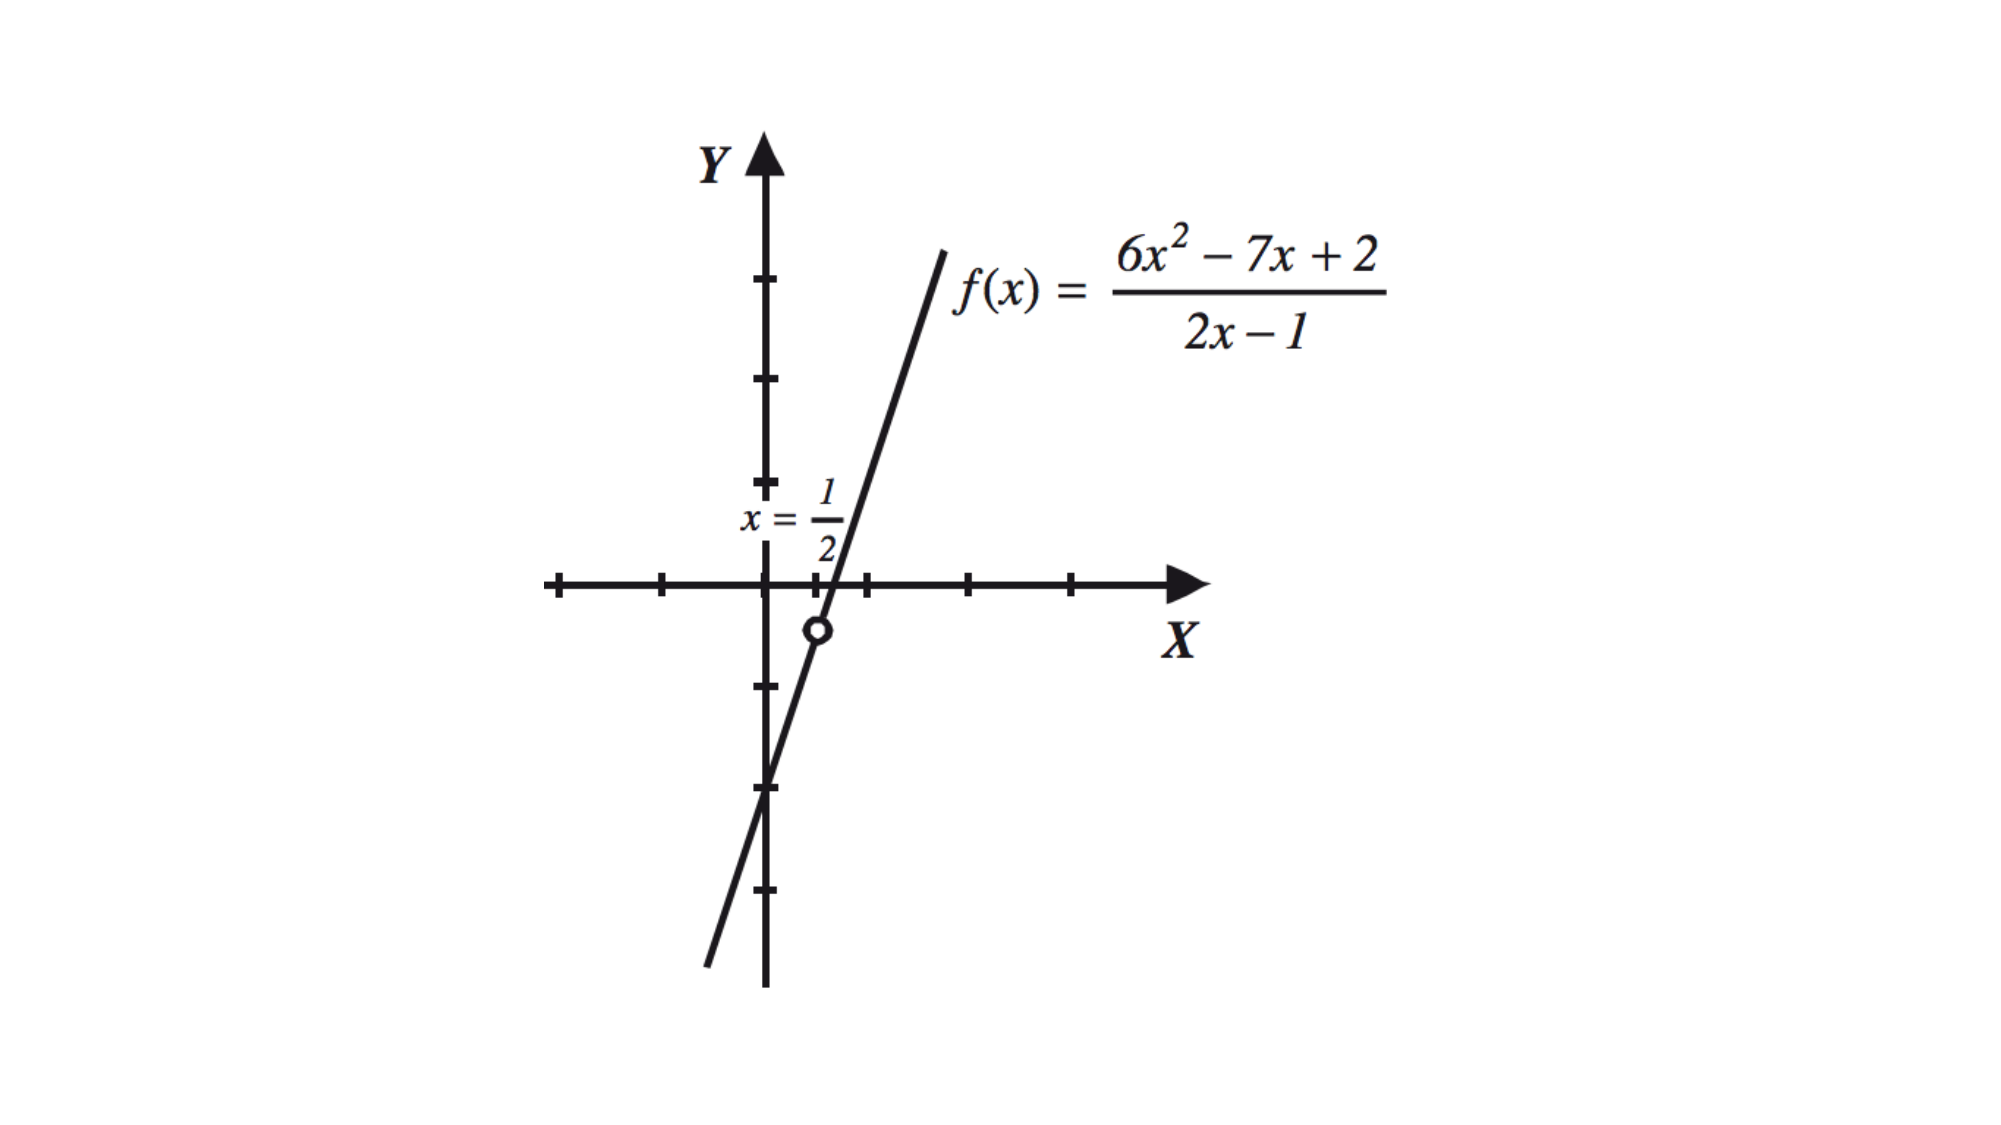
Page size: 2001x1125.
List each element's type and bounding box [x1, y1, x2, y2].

list [544, 104, 1409, 1004]
